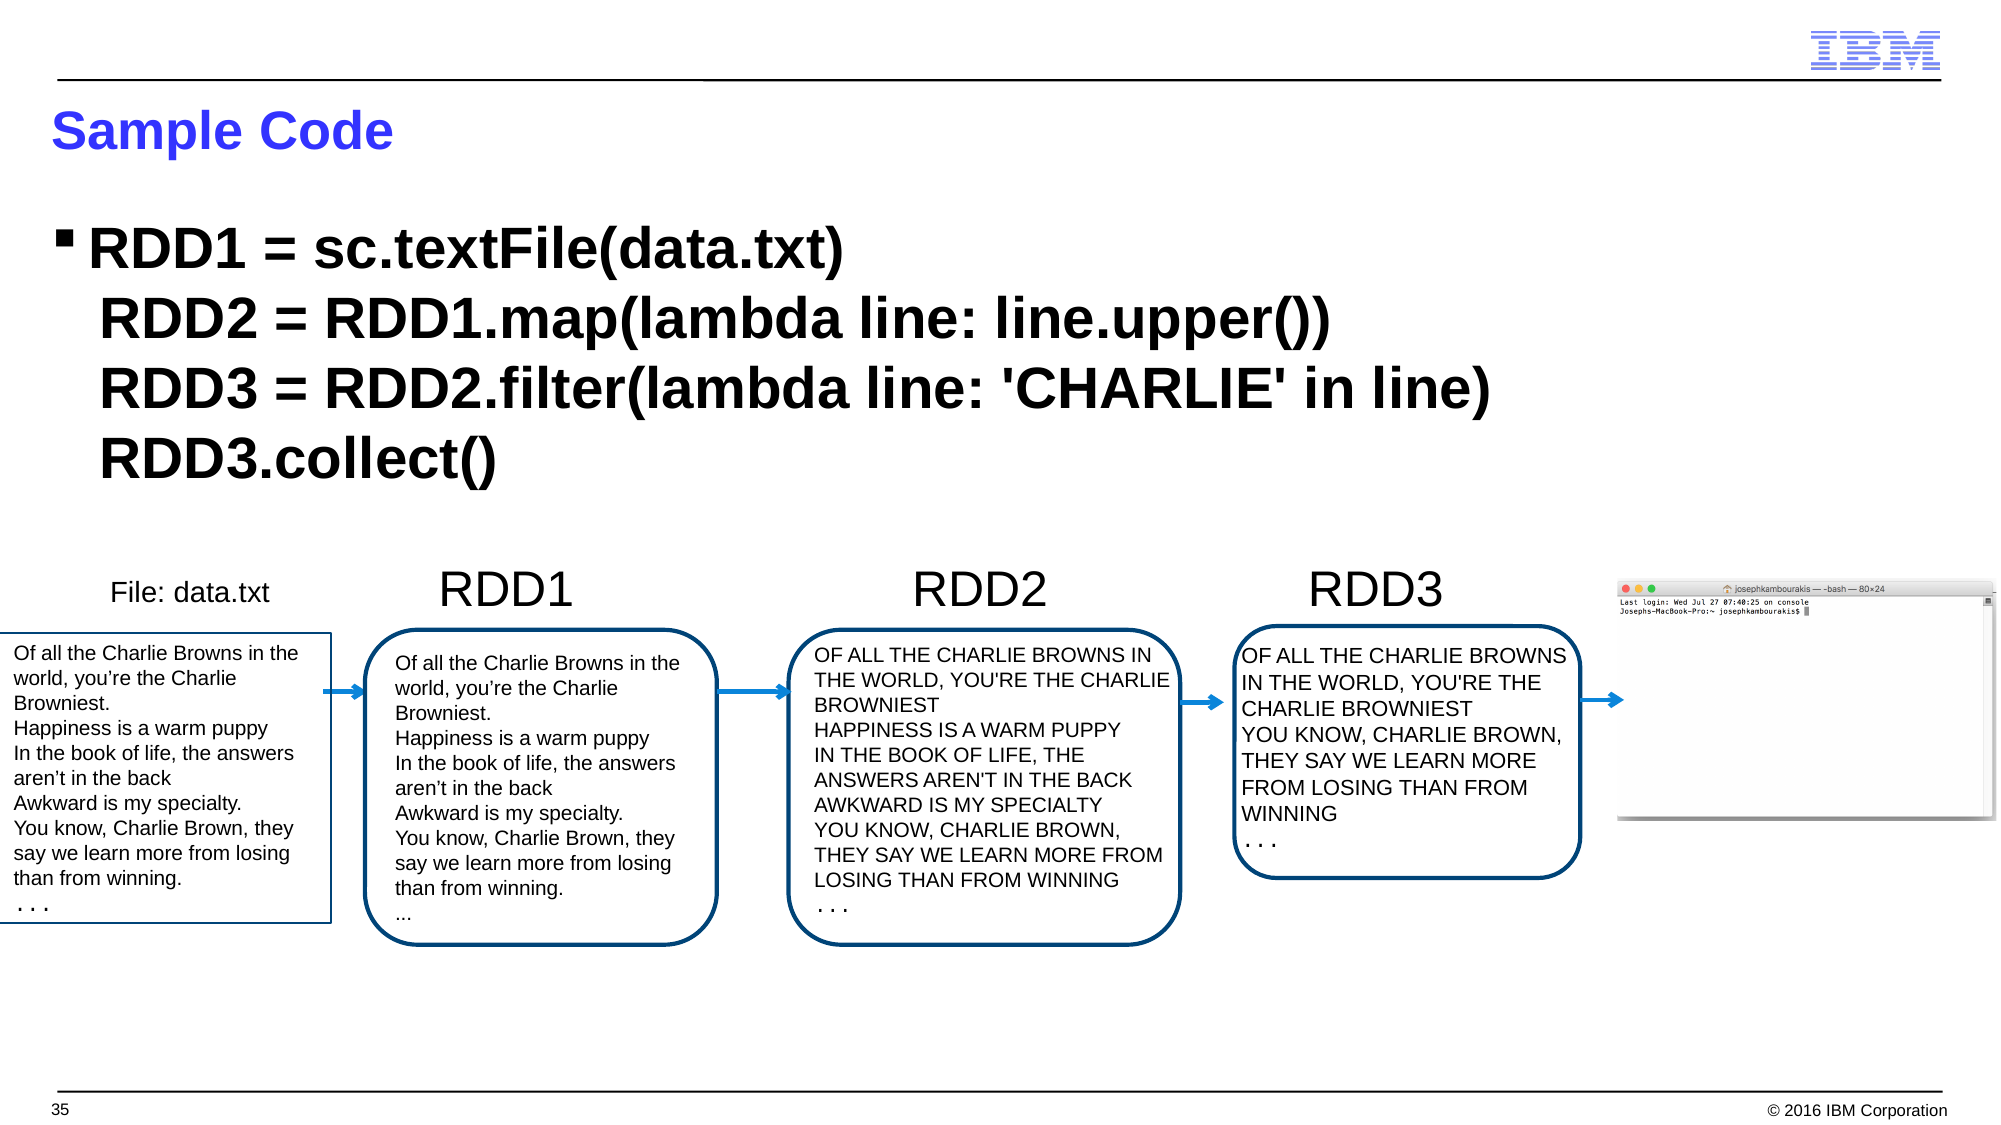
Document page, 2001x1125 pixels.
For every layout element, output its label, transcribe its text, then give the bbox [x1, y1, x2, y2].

picture [1811, 31, 1940, 70]
text_box File: data.txt [95, 565, 286, 616]
text_box Of all the Charlie Browns in the world, you’re the Charlie Browniest. Happiness is a warm puppy In the book of life, the answers aren’t in the back Awkward is my specialty. You know, Charlie Brown, they say we learn more from losing than from winning. ... [362, 627, 719, 947]
title Sample Code [36, 88, 1963, 187]
text_box OF ALL THE CHARLIE BROWNS IN THE WORLD, YOU'RE THE CHARLIE BROWNIEST HAPPINESS IS A WARM PUPPY IN THE BOOK OF LIFE, THE ANSWERS AREN'T IN THE BACK AWKWARD IS MY SPECIALTY YOU KNOW, CHARLIE BROWN, THEY SAY WE LEARN MORE FROM LOSING THAN FROM WINNING ... [799, 634, 1186, 924]
text_box RDD1 [423, 548, 595, 624]
text_box [815, 627, 1153, 634]
text_box RDD3 [1293, 548, 1464, 624]
text_box RDD2 [897, 548, 1069, 624]
text_box [1248, 623, 1567, 634]
text_box [1239, 860, 1576, 881]
text_box Of all the Charlie Browns in the world, you’re the Charlie Browniest. Happiness is a warm puppy In the book of life, the answers aren’t in the back Awkward is my specialty. You know, Charlie Brown, they say we learn more from losing than from winning. ... [0, 632, 331, 924]
text_box OF ALL THE CHARLIE BROWNS IN THE WORLD, YOU'RE THE CHARLIE BROWNIEST YOU KNOW, CHARLIE BROWN, THEY SAY WE LEARN MORE FROM LOSING THAN FROM WINNING ... [1226, 634, 1596, 860]
picture [1617, 577, 1997, 821]
text_box [786, 647, 1172, 947]
list RDD1 = sc.textFile(data.txt) RDD2 = RDD1.map(lambda line: line.upper()) RDD3 = RDD2.filter(lambda line: 'CHARLIE' in line) RDD3.collect() [36, 202, 1963, 543]
